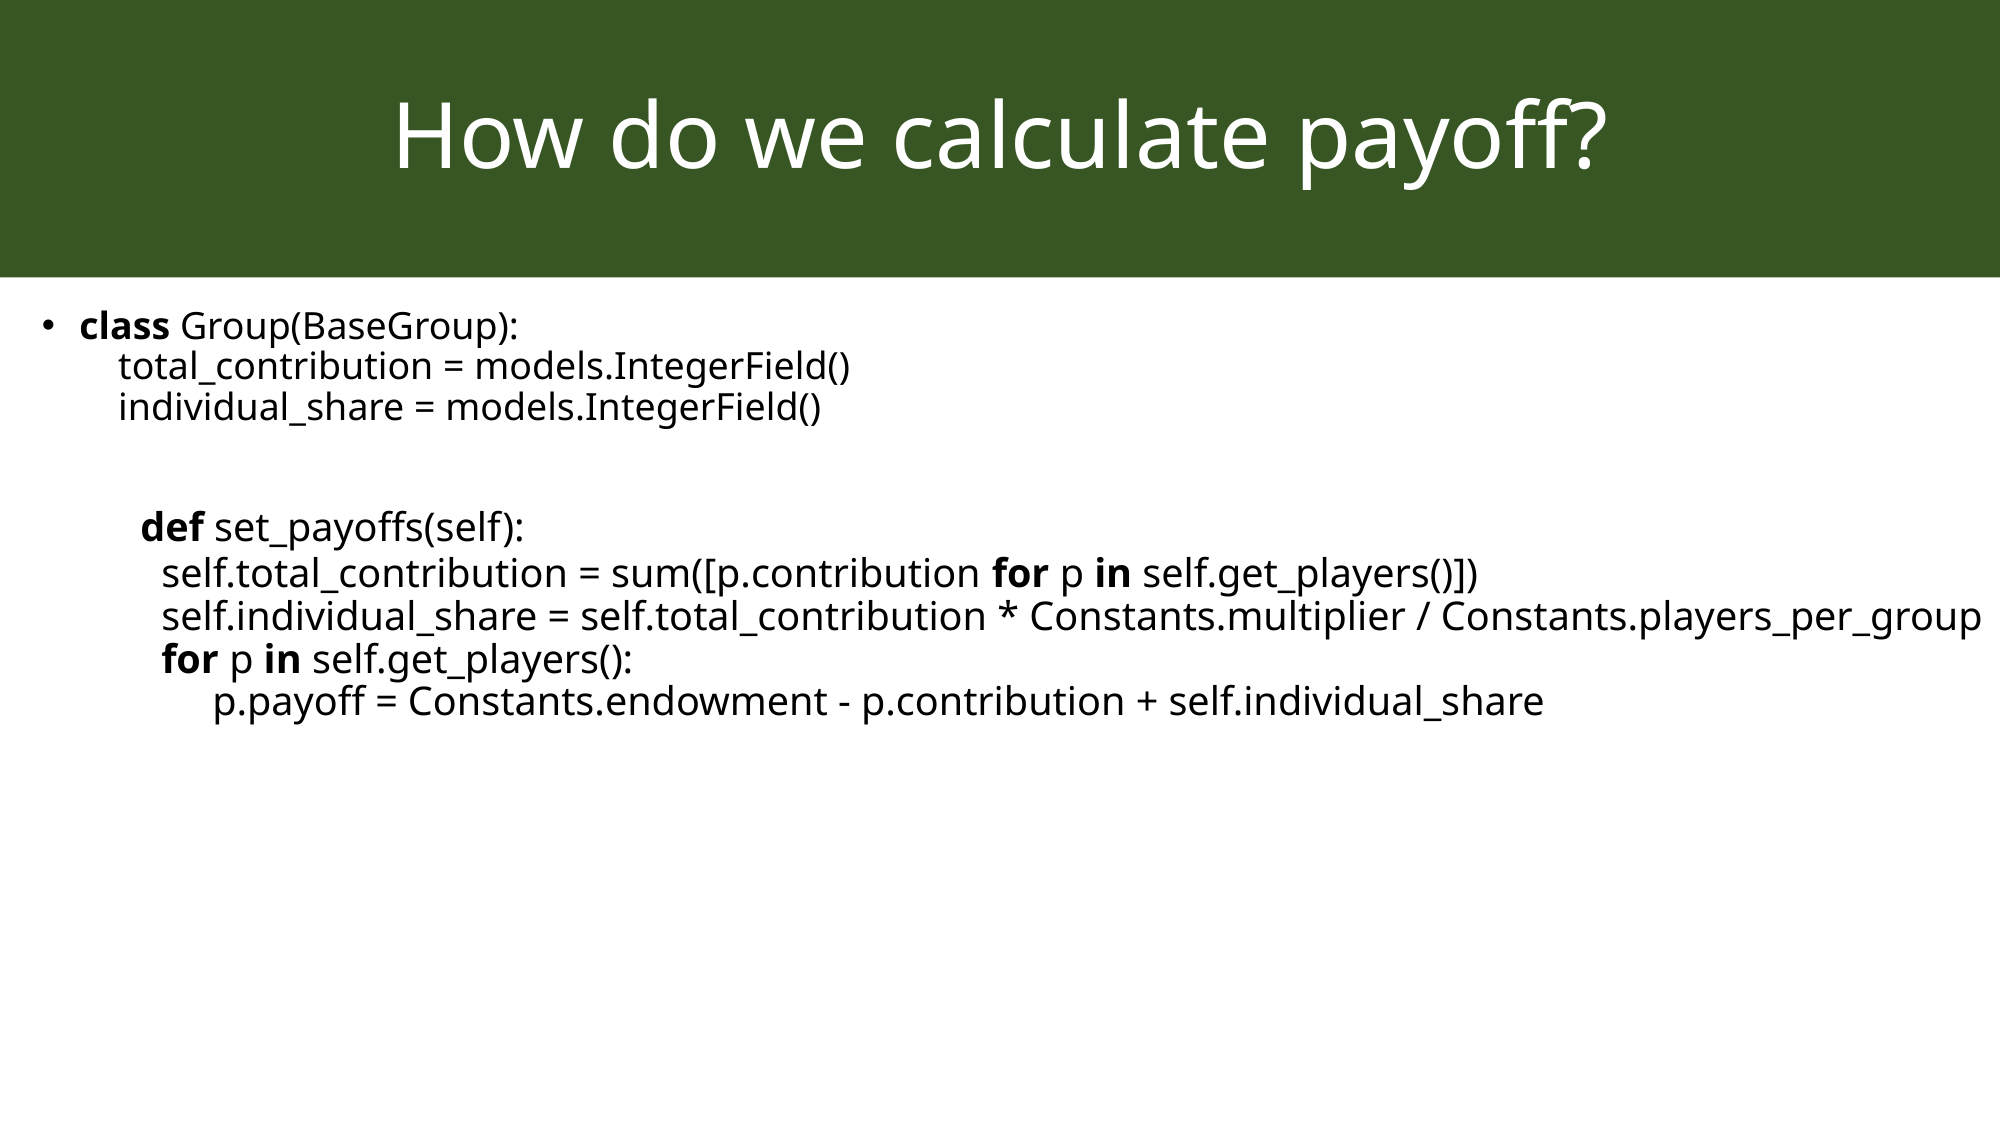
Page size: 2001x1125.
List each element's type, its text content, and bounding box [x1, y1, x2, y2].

list class Group(BaseGroup): total_contribution = models.IntegerField() individual_share = models.IntegerField() def set_payoffs(self): self.total_contribution = sum([p.contribution for p in self.get_players()]) self.individual_share = self.total_contribution * Constants.multiplier / Constants.players_per_group for p in self.get_players(): p.payoff = Constants.endowment - p.contribution + self.individual_share [26, 299, 2000, 1014]
title How do we calculate payoff? [0, 0, 2000, 278]
